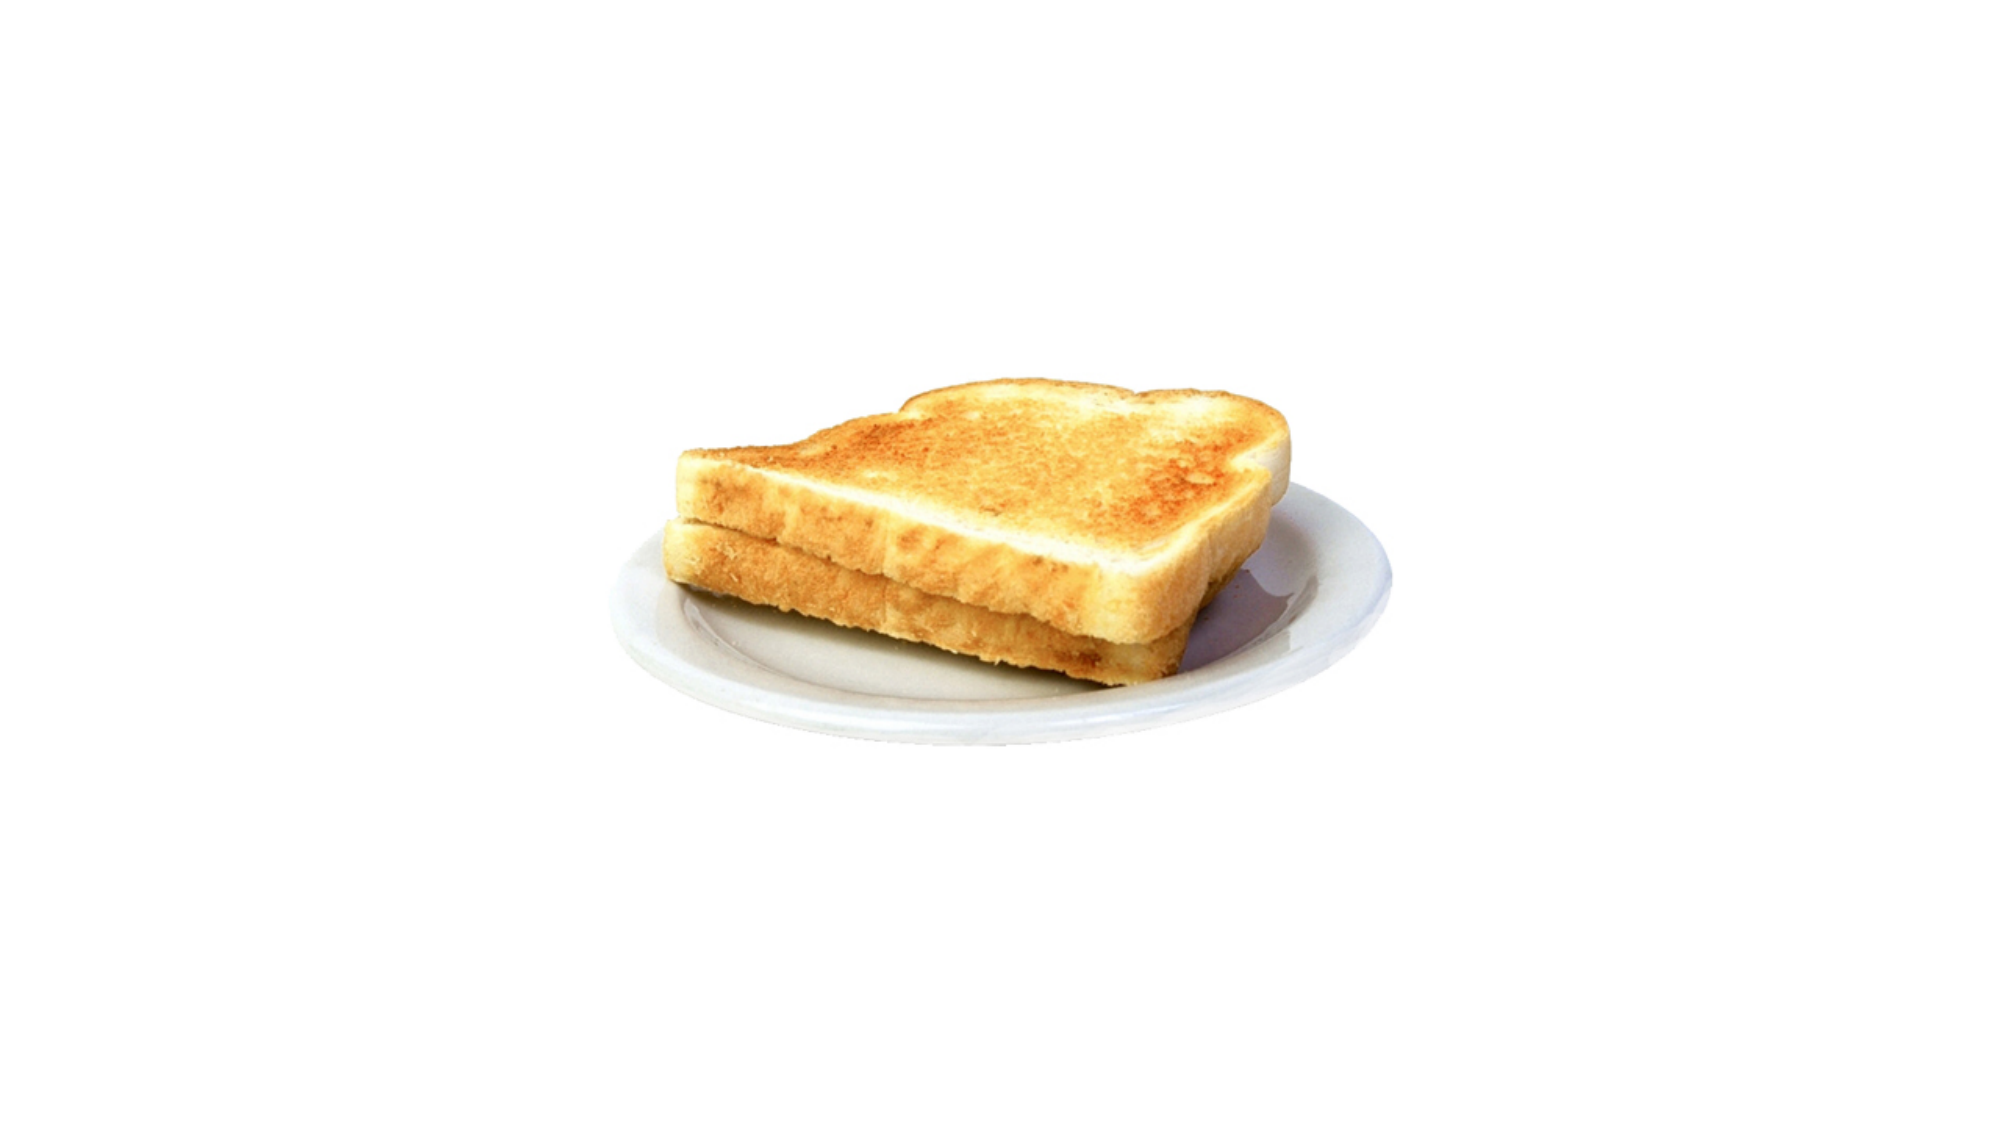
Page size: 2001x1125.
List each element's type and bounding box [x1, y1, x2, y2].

picture [531, 210, 1469, 914]
